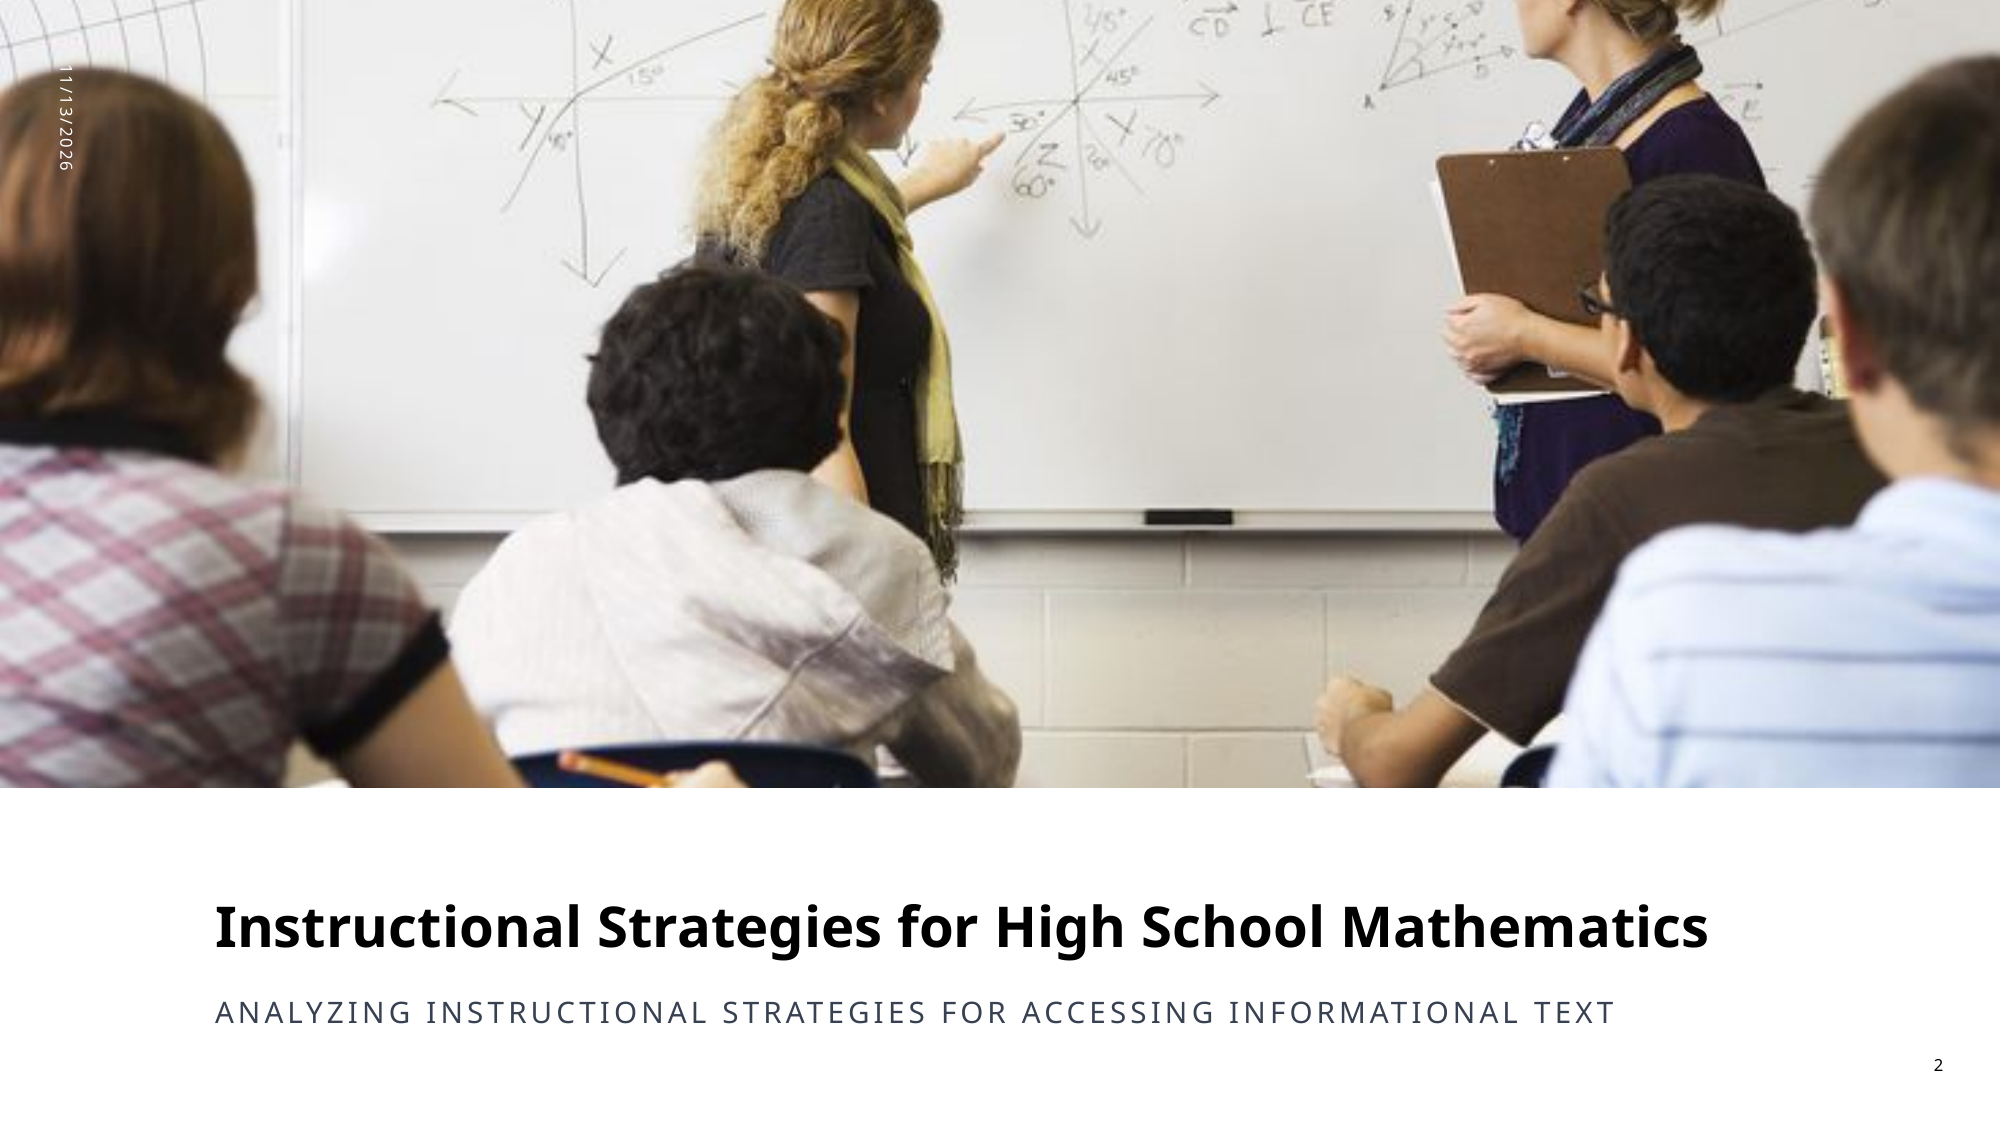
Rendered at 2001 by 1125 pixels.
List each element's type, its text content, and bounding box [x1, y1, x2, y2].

picture [0, 0, 2000, 788]
subtitle Analyzing Instructional Strategies for Accessing Informational Text [200, 979, 1732, 1072]
title Instructional Strategies for High School Mathematics [200, 840, 1732, 968]
slide_number 2 [1841, 1036, 1959, 1097]
